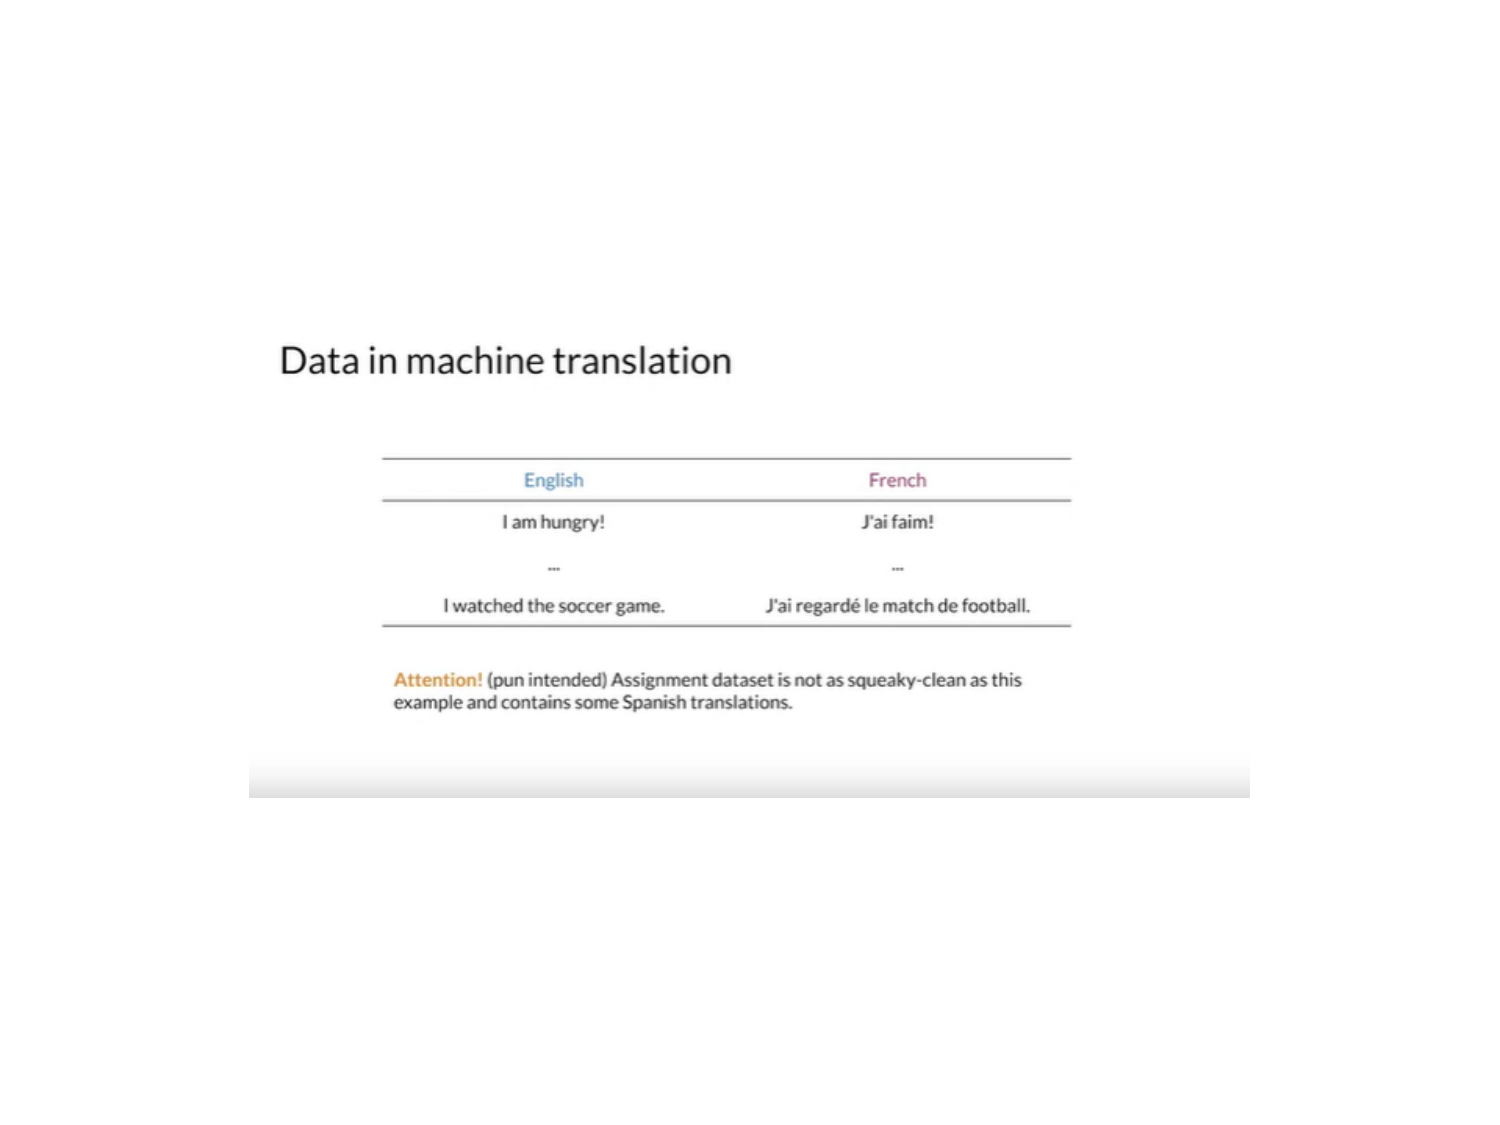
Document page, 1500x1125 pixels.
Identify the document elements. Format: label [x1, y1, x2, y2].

picture [249, 327, 1251, 798]
